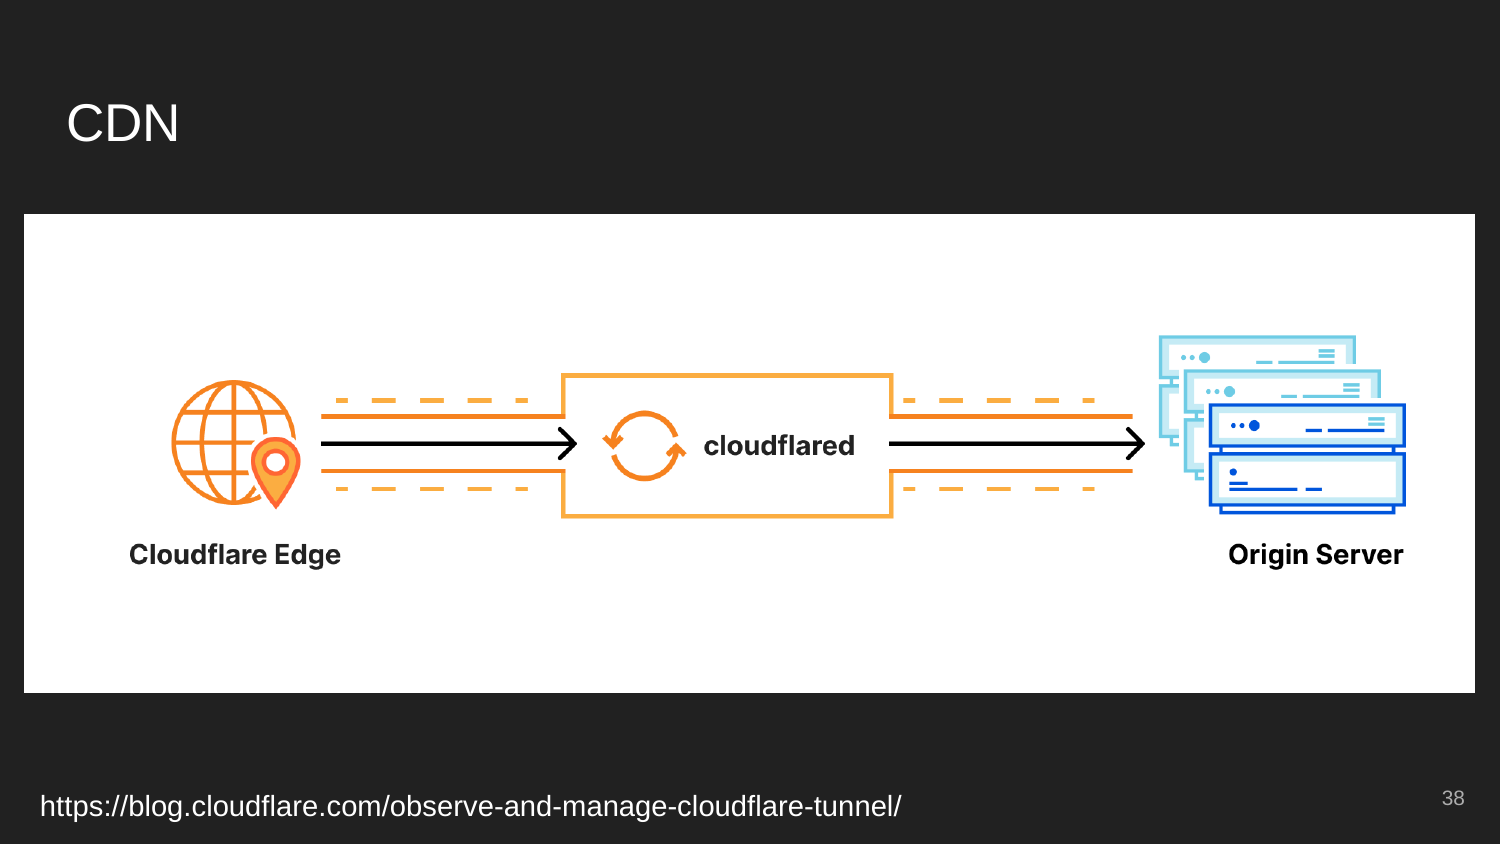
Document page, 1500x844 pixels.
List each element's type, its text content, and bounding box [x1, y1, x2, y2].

slide_number ‹#› [1389, 764, 1480, 830]
picture [24, 214, 1476, 693]
title CDN [51, 72, 1449, 167]
text_box https://blog.cloudflare.com/observe-and-manage-cloudflare-tunnel/ [24, 772, 1119, 837]
